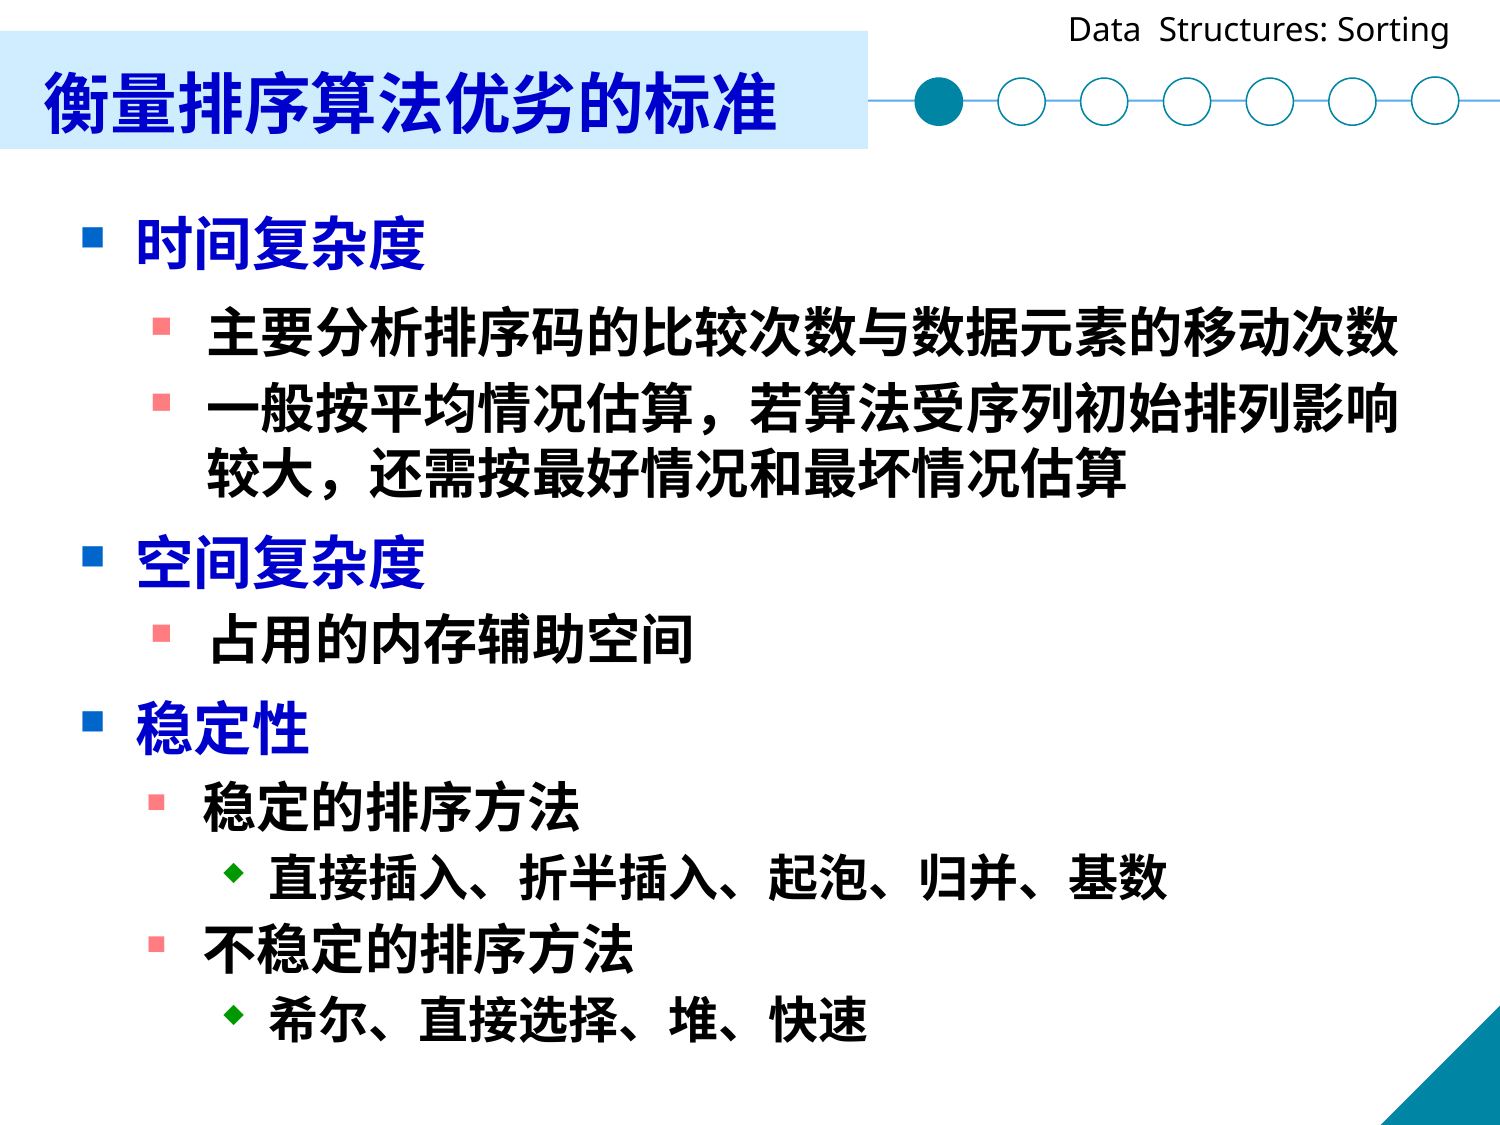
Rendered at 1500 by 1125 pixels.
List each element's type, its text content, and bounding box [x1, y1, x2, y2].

text_box [1411, 77, 1459, 125]
text_box 稳定性 [64, 680, 715, 787]
text_box 空间复杂度 [64, 515, 715, 622]
text_box [928, 78, 963, 126]
text_box [1328, 78, 1376, 126]
text_box 稳定的排序方法 直接插入、折半插入、起泡、归并、基数 不稳定的排序方法 希尔、直接选择、堆、快速 [131, 762, 1376, 1087]
text_box 衡量排序算法优劣的标准 [29, 42, 928, 149]
text_box [1246, 78, 1294, 126]
text_box 主要分析排序码的比较次数与数据元素的移动次数 一般按平均情况估算，若算法受序列初始排列影响较大，还需按最好情况和最坏情况估算 [135, 290, 1436, 539]
text_box 占用的内存辅助空间 [135, 597, 1057, 717]
text_box 时间复杂度 [64, 196, 715, 303]
text_box [1163, 78, 1211, 126]
text_box [998, 78, 1046, 126]
text_box [1080, 78, 1128, 126]
